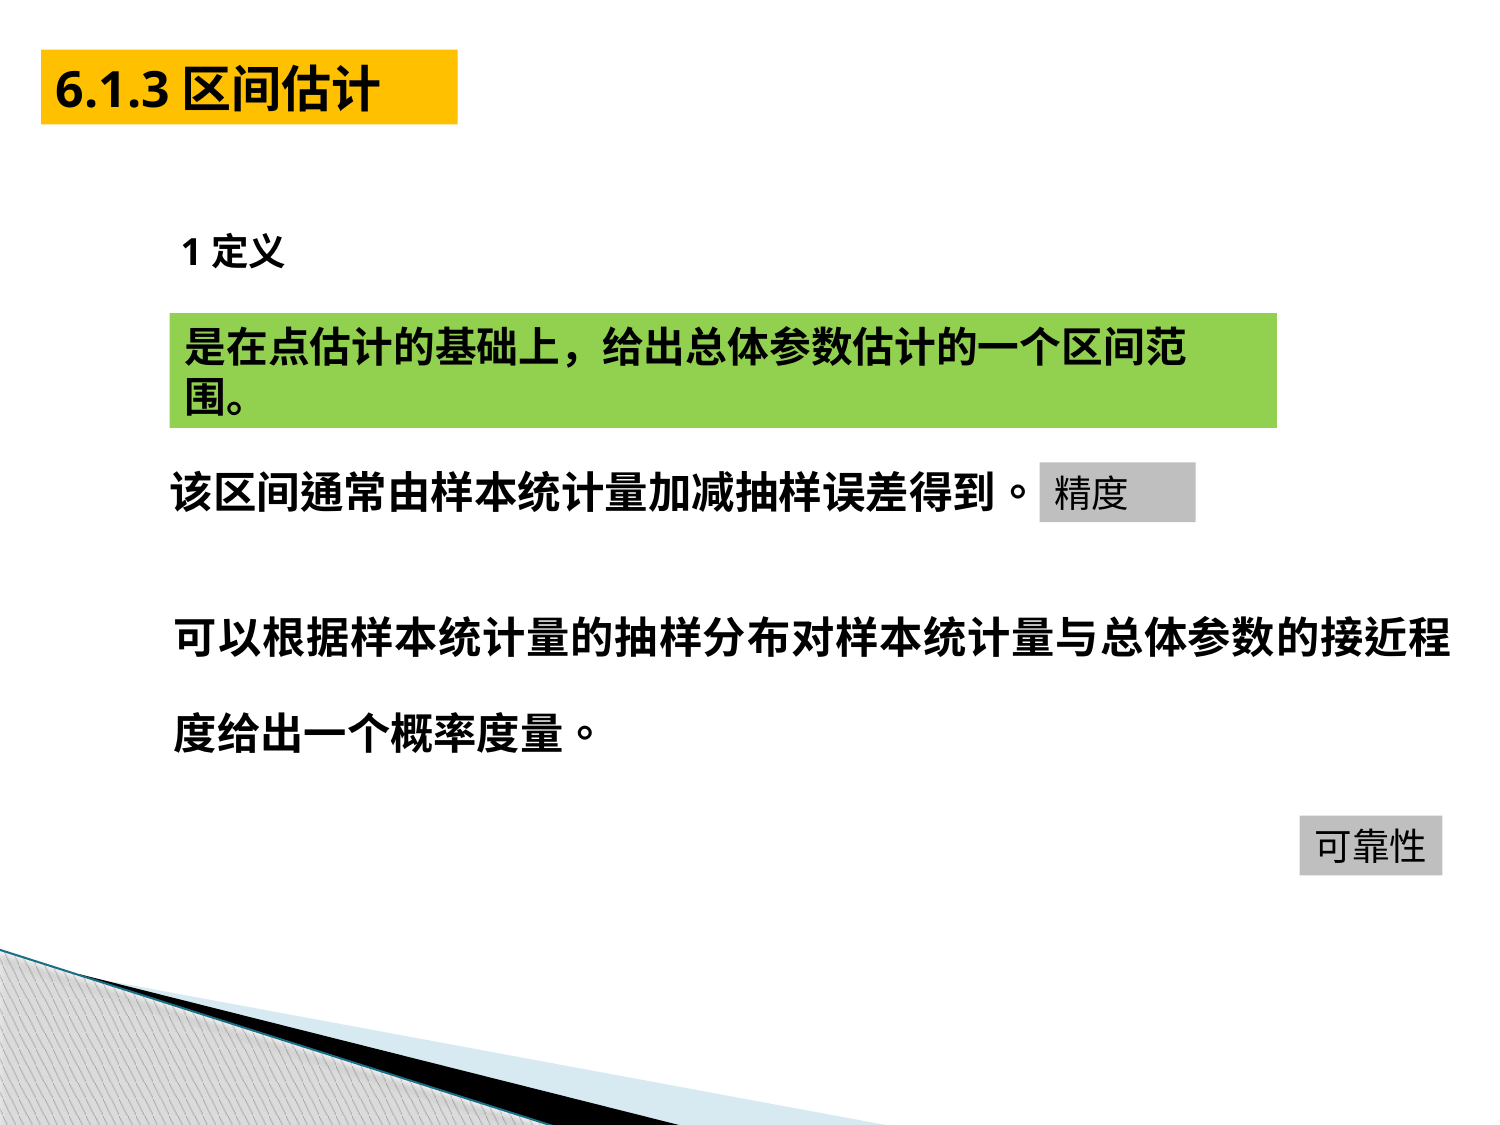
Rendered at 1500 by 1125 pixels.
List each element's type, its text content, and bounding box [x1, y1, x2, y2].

text_box 可靠性 [1299, 815, 1443, 876]
text_box 精度 [1049, 462, 1196, 523]
picture [173, 589, 1455, 783]
text_box 6.1.3区间估计 [41, 49, 458, 125]
text_box 是在点估计的基础上，给出总体参数估计的一个区间范围。 [169, 313, 1277, 428]
picture [169, 443, 1043, 542]
text_box 1定义 [165, 220, 301, 281]
